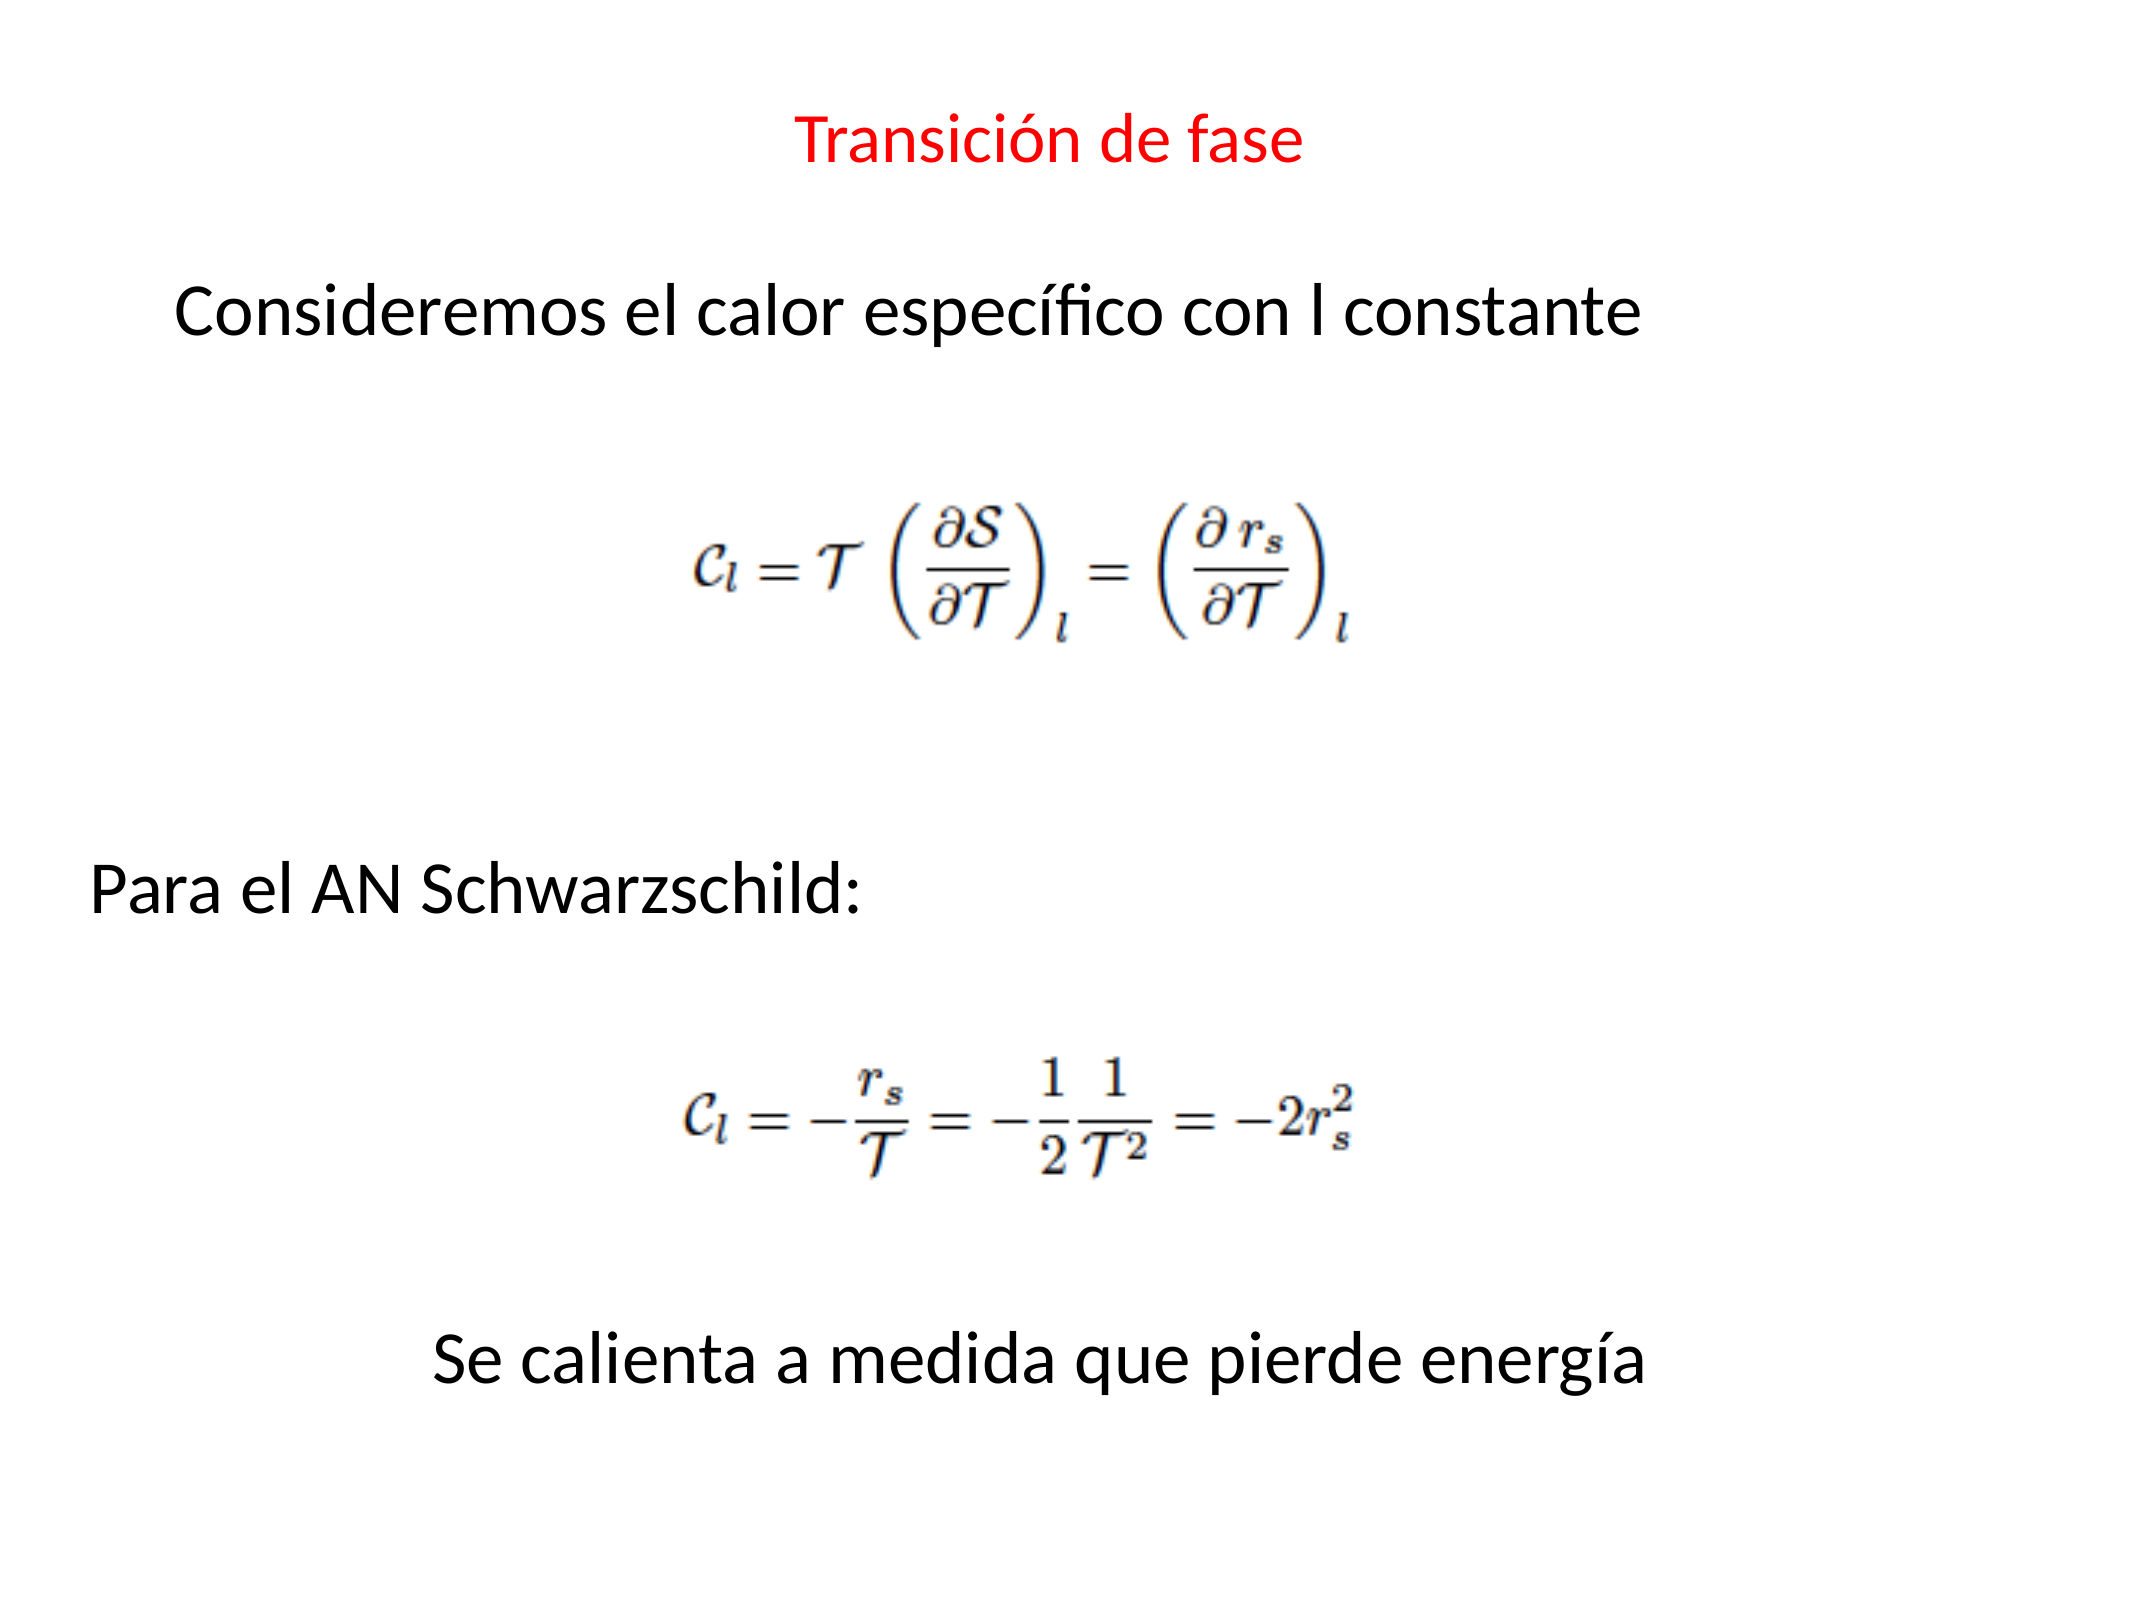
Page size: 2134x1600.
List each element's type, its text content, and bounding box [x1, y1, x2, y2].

picture [672, 1055, 1361, 1184]
text_box Transición de fase [772, 81, 1327, 188]
text_box Para el AN Schwarzschild: [68, 827, 887, 939]
text_box Se calienta a medida que pierde energía [410, 1297, 1670, 1410]
text_box Consideremos el calor específico con l constante [153, 249, 1666, 361]
picture [672, 488, 1361, 668]
